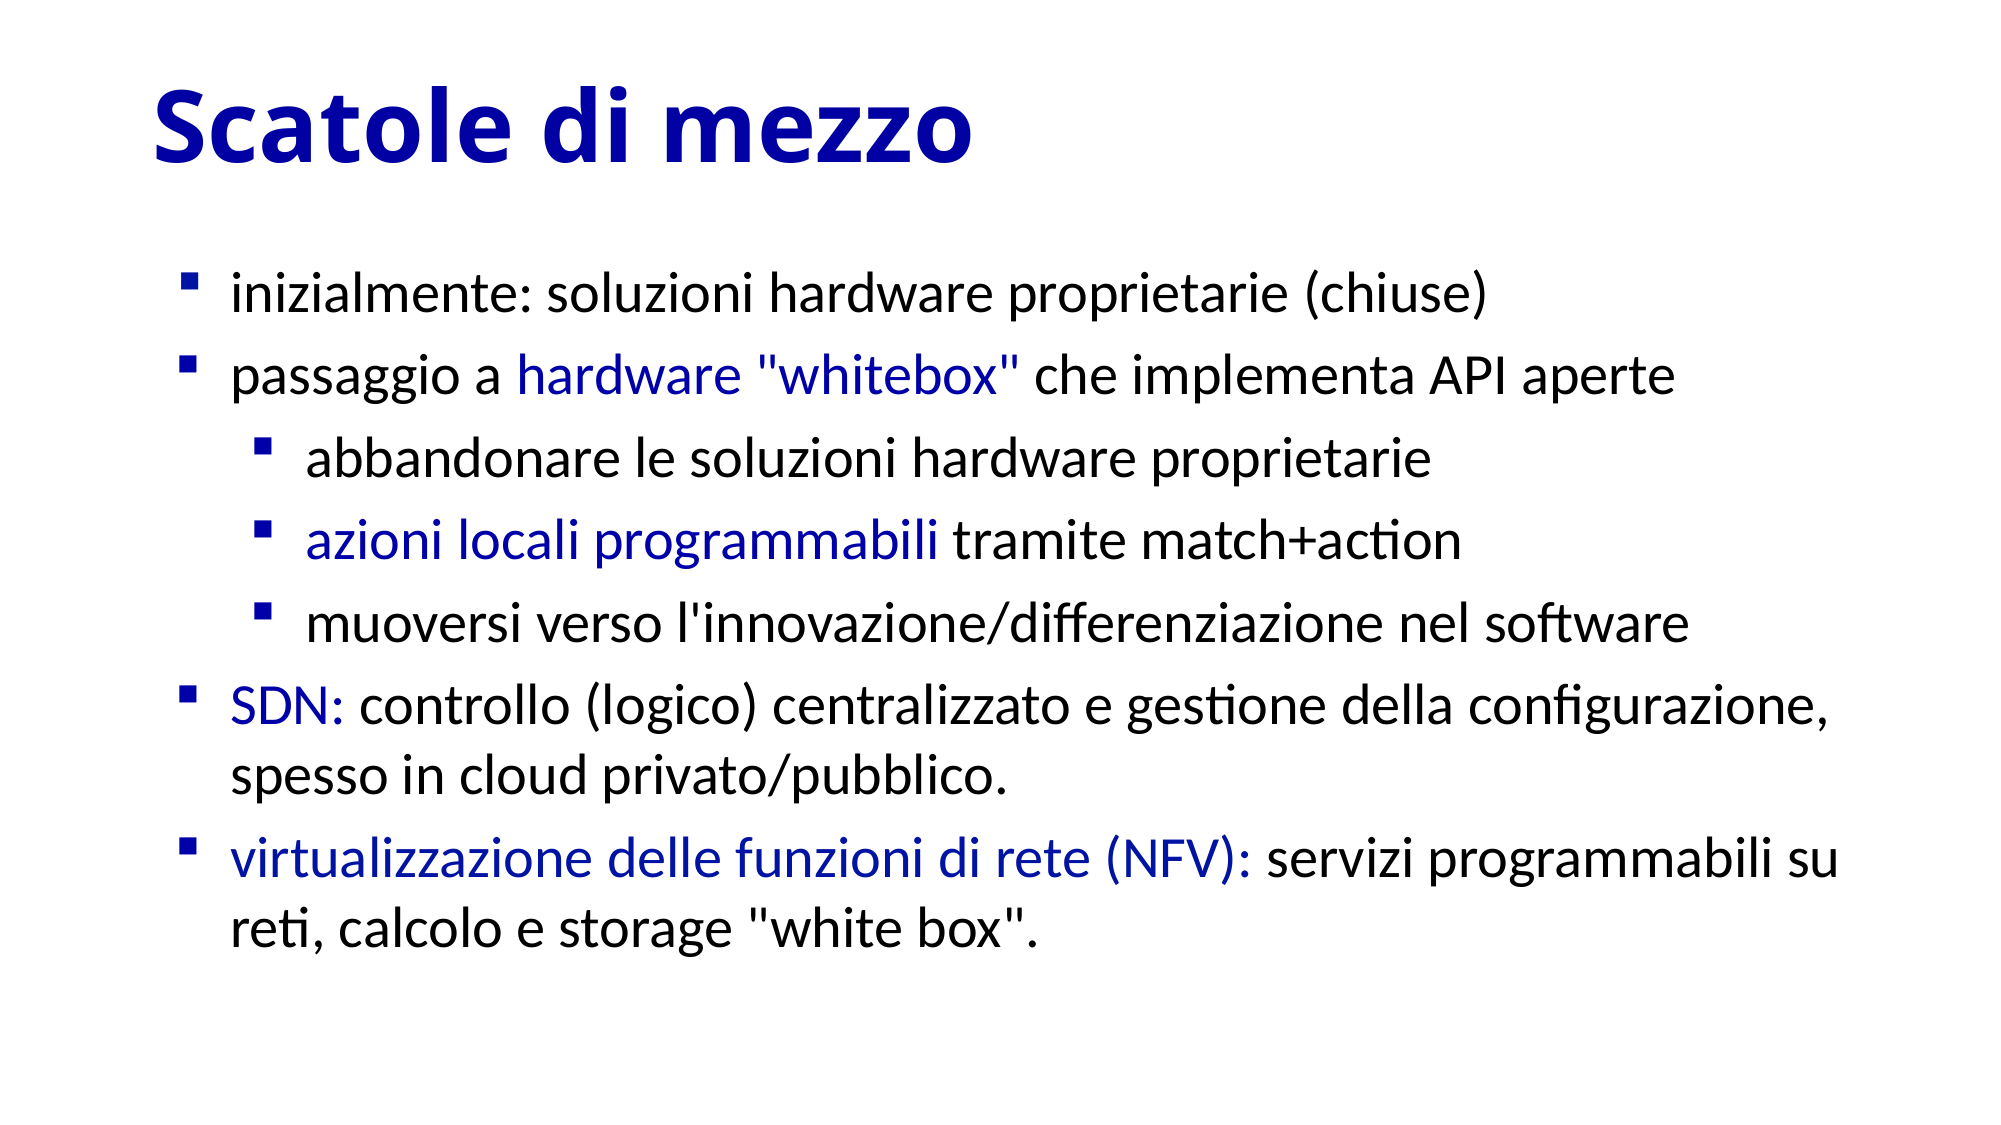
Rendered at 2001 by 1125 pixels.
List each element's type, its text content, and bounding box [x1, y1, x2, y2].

title Scatole di mezzo [137, 56, 1863, 204]
text_box inizialmente: soluzioni hardware proprietarie (chiuse) passaggio a hardware "whitebox" che implementa API aperte abbandonare le soluzioni hardware proprietarie azioni locali programmabili tramite match+action muoversi verso l'innovazione/differenziazione nel software SDN: controllo (logico) centralizzato e gestione della configurazione, spesso in cloud privato/pubblico. virtualizzazione delle funzioni di rete (NFV): servizi programmabili su reti, calcolo e storage "white box". [140, 246, 1897, 967]
